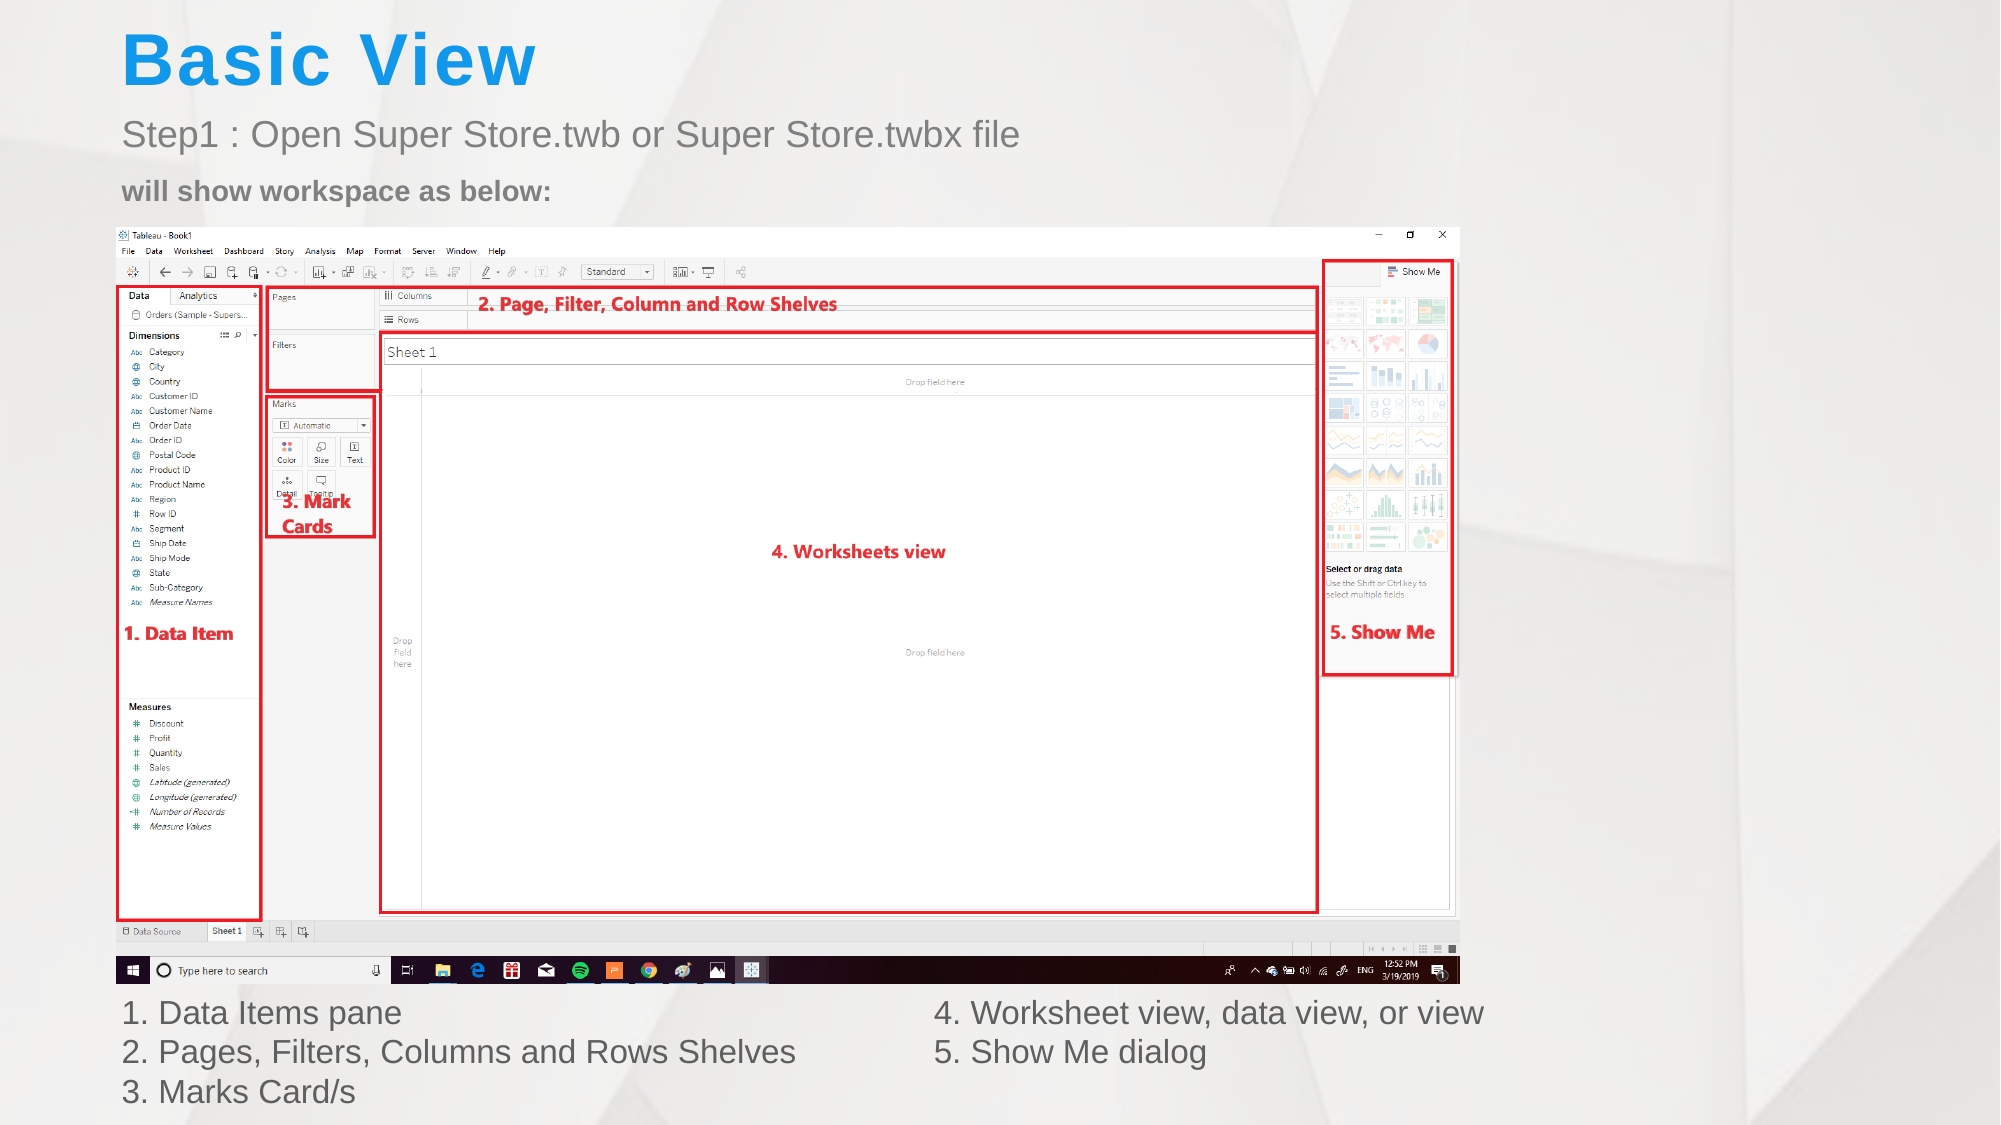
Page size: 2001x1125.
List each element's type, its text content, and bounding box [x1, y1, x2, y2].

text_box Basic View [106, 4, 1092, 108]
text_box 4. Worksheet view, data view, or view 5. Show Me dialog [919, 983, 1510, 1118]
text_box 1. Data Items pane 2. Pages, Filters, Columns and Rows Shelves 3. Marks Card/s [106, 983, 813, 1118]
picture [0, 0, 2001, 1125]
text_box Step1 : Open Super Store.twb or Super Store.twbx file will show workspace as below: [106, 107, 1368, 228]
